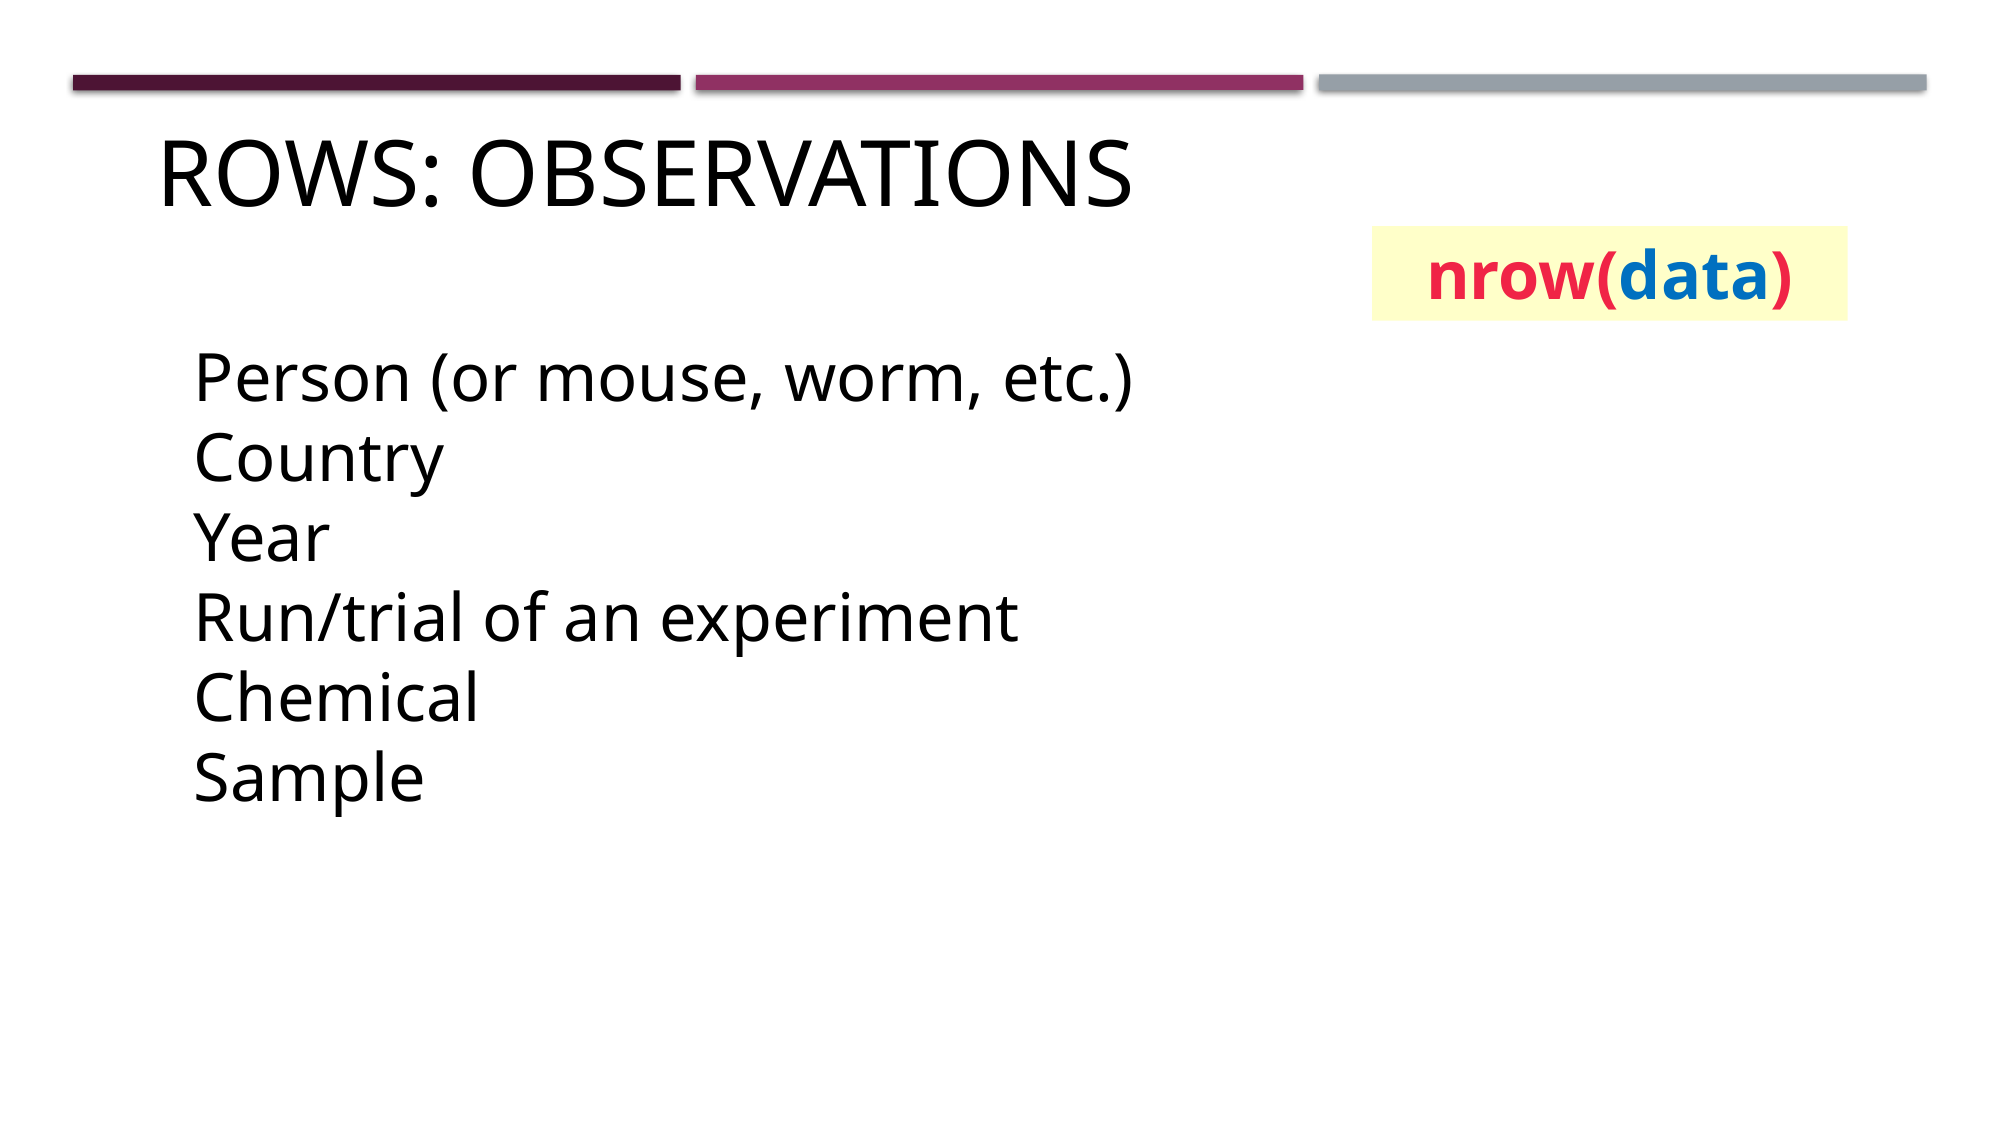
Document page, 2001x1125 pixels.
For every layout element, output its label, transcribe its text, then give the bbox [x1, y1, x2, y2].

subtitle Person (or mouse, worm, etc.) Country Year Run/trial of an experiment Chemical Sample [173, 315, 1268, 867]
title Rows: Observations [136, 95, 2000, 301]
text_box nrow(data) [1372, 226, 1848, 321]
